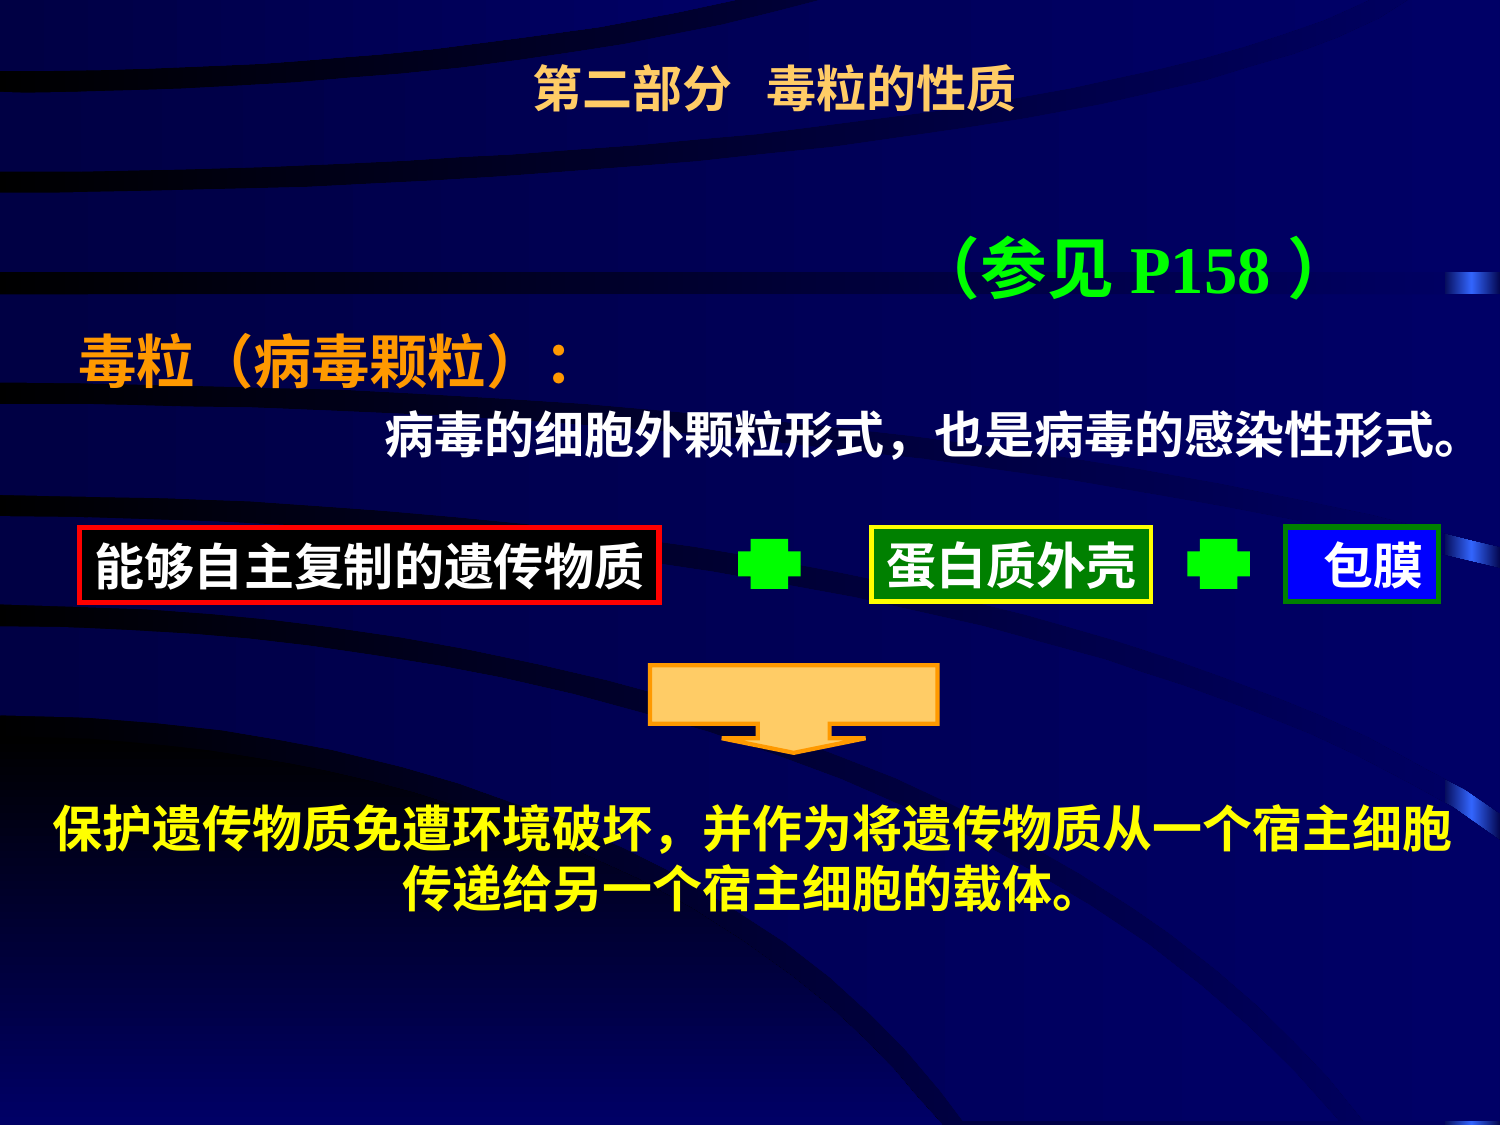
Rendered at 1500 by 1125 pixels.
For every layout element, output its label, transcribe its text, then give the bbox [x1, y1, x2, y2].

text_box 第二部分 毒粒的性质 [518, 49, 1032, 125]
text_box 蛋白质外壳 [871, 527, 1152, 602]
text_box 毒粒（病毒颗粒）： 病毒的细胞外颗粒形式，也是病毒的感染性形式。 [63, 317, 1500, 473]
text_box [738, 538, 801, 589]
text_box （参见P158） [899, 219, 1369, 315]
text_box [649, 665, 938, 753]
text_box 能够自主复制的遗传物质 [79, 527, 660, 603]
text_box 保护遗传物质免遭环境破坏，并作为将遗传物质从一个宿主细胞 传递给另一个宿主细胞的载体。 [37, 790, 1468, 926]
text_box 包膜 [1285, 527, 1439, 602]
text_box [1187, 538, 1250, 589]
